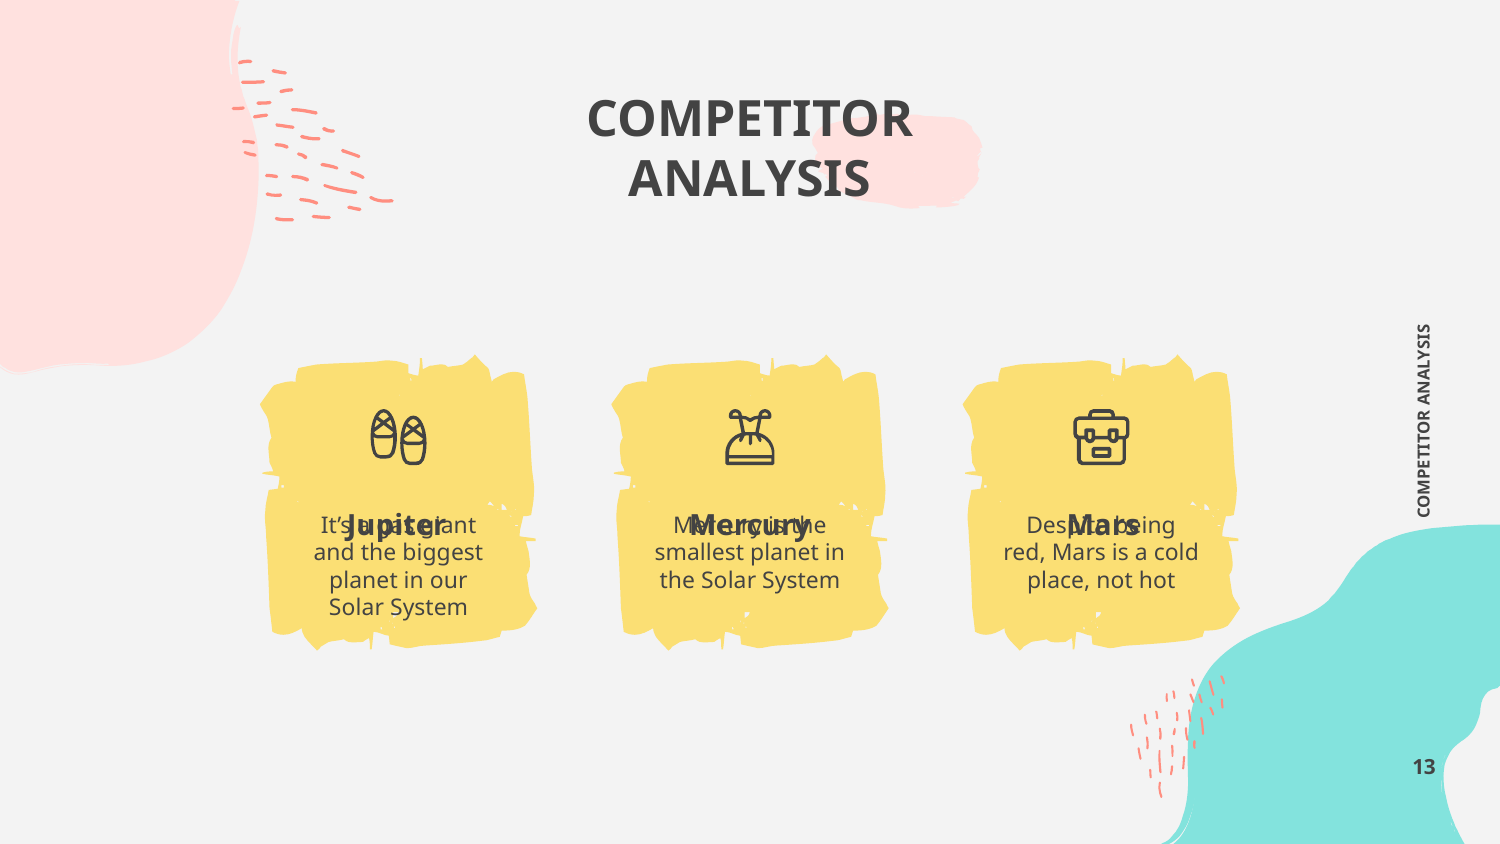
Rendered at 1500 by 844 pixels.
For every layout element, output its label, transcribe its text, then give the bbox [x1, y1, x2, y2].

subtitle Mercury [572, 459, 925, 557]
subtitle It’s a gas giant and the biggest planet in our Solar System [285, 557, 512, 658]
subtitle Mercury is the smallest planet in the Solar System [636, 557, 864, 658]
title COMPETITOR ANALYSIS [517, 81, 982, 222]
subtitle Mars [925, 459, 1282, 557]
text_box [370, 408, 427, 466]
slide_number ‹#› [1379, 738, 1469, 804]
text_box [1073, 408, 1130, 466]
subtitle COMPETITOR ANALYSIS [1398, 204, 1451, 640]
subtitle Jupiter [218, 459, 572, 557]
text_box [725, 409, 775, 466]
subtitle Despite being red, Mars is a cold place, not hot [988, 557, 1215, 658]
